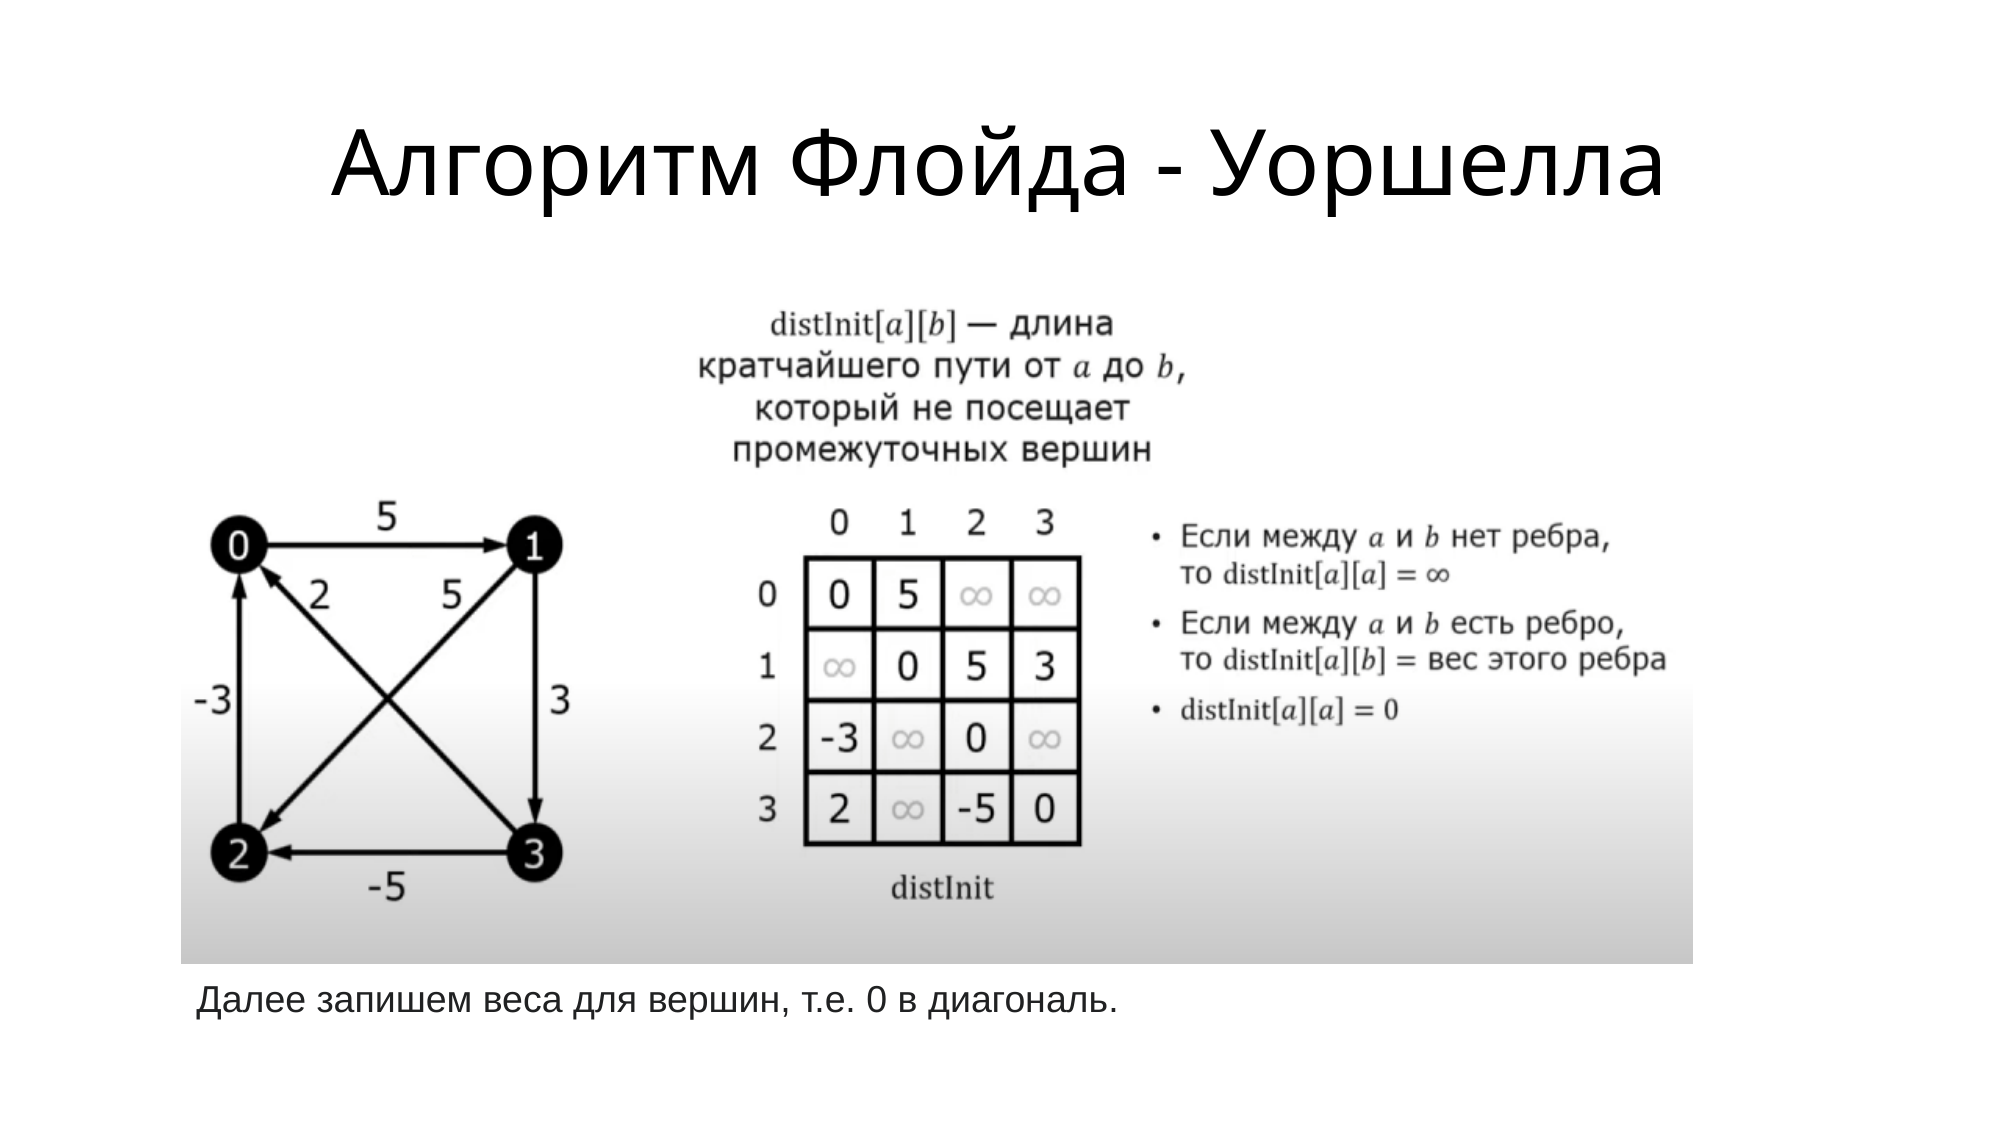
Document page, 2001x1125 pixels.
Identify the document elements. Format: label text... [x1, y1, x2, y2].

text_box Далее запишем веса для вершин, т.е. 0 в диагональ. [181, 967, 1713, 1028]
picture [181, 274, 1693, 964]
title Алгоритм Флойда - Уоршелла [137, 59, 1863, 272]
